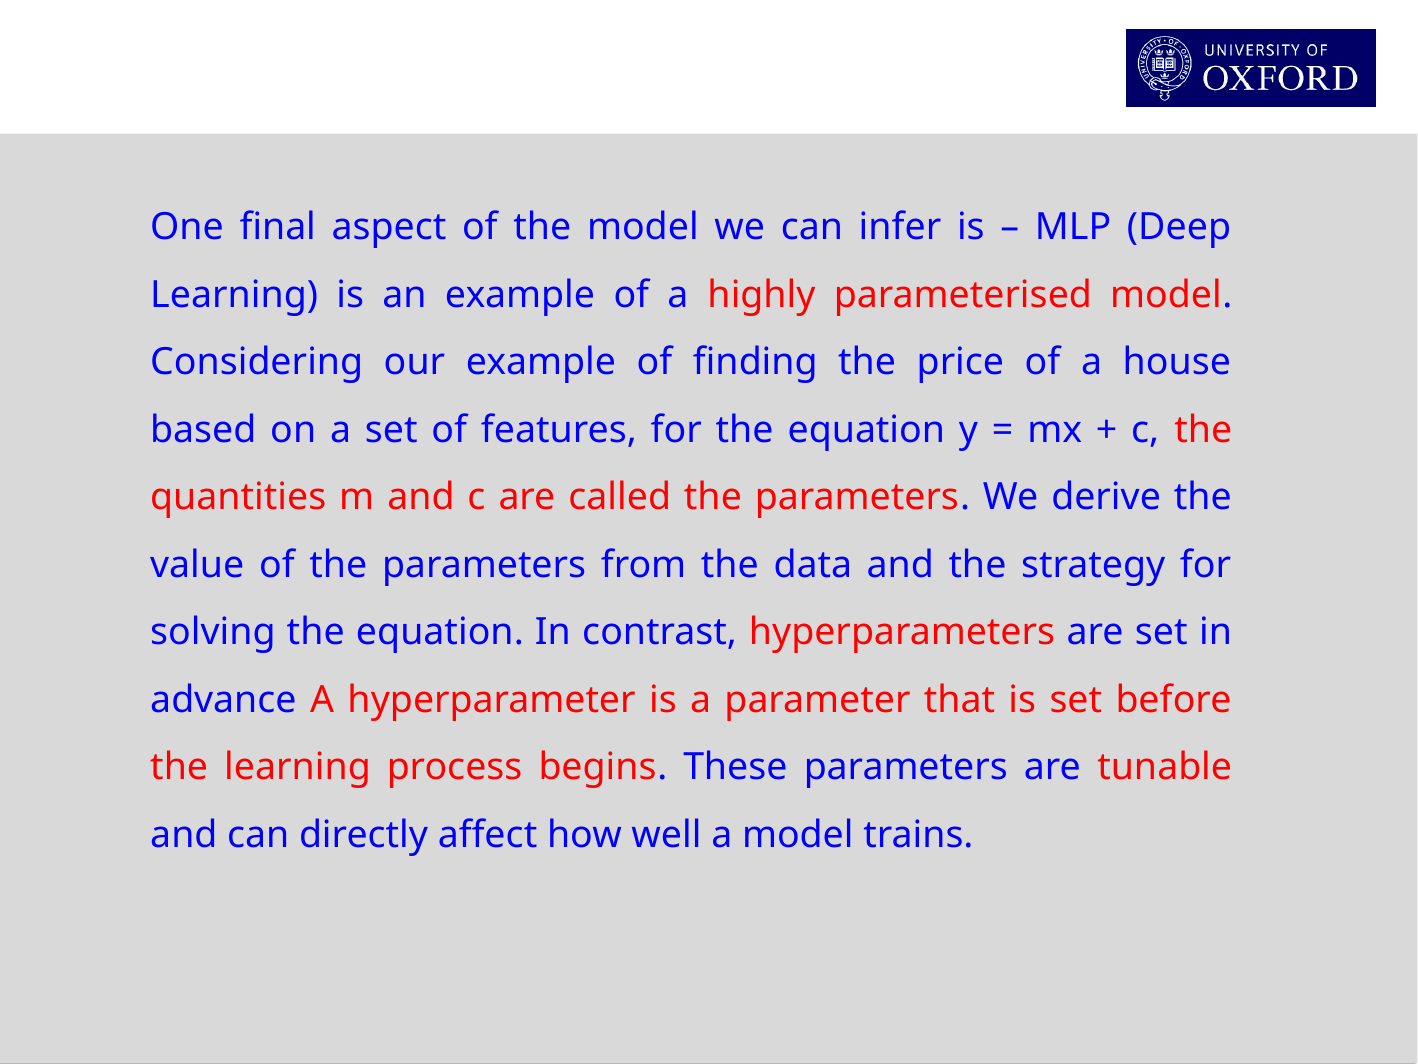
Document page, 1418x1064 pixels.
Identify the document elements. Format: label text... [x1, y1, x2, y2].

picture [1126, 29, 1376, 107]
text_box One final aspect of the model we can infer is – MLP (Deep Learning) is an example of a highly parameterised model. Considering our example of finding the price of a house based on a set of features, for the equation y = mx + c, the quantities m and c are called the parameters. We derive the value of the parameters from the data and the strategy for solving the equation. In contrast, hyperparameters are set in advance A hyperparameter is a parameter that is set before the learning process begins. These parameters are tunable and can directly affect how well a model trains. [135, 172, 1247, 997]
